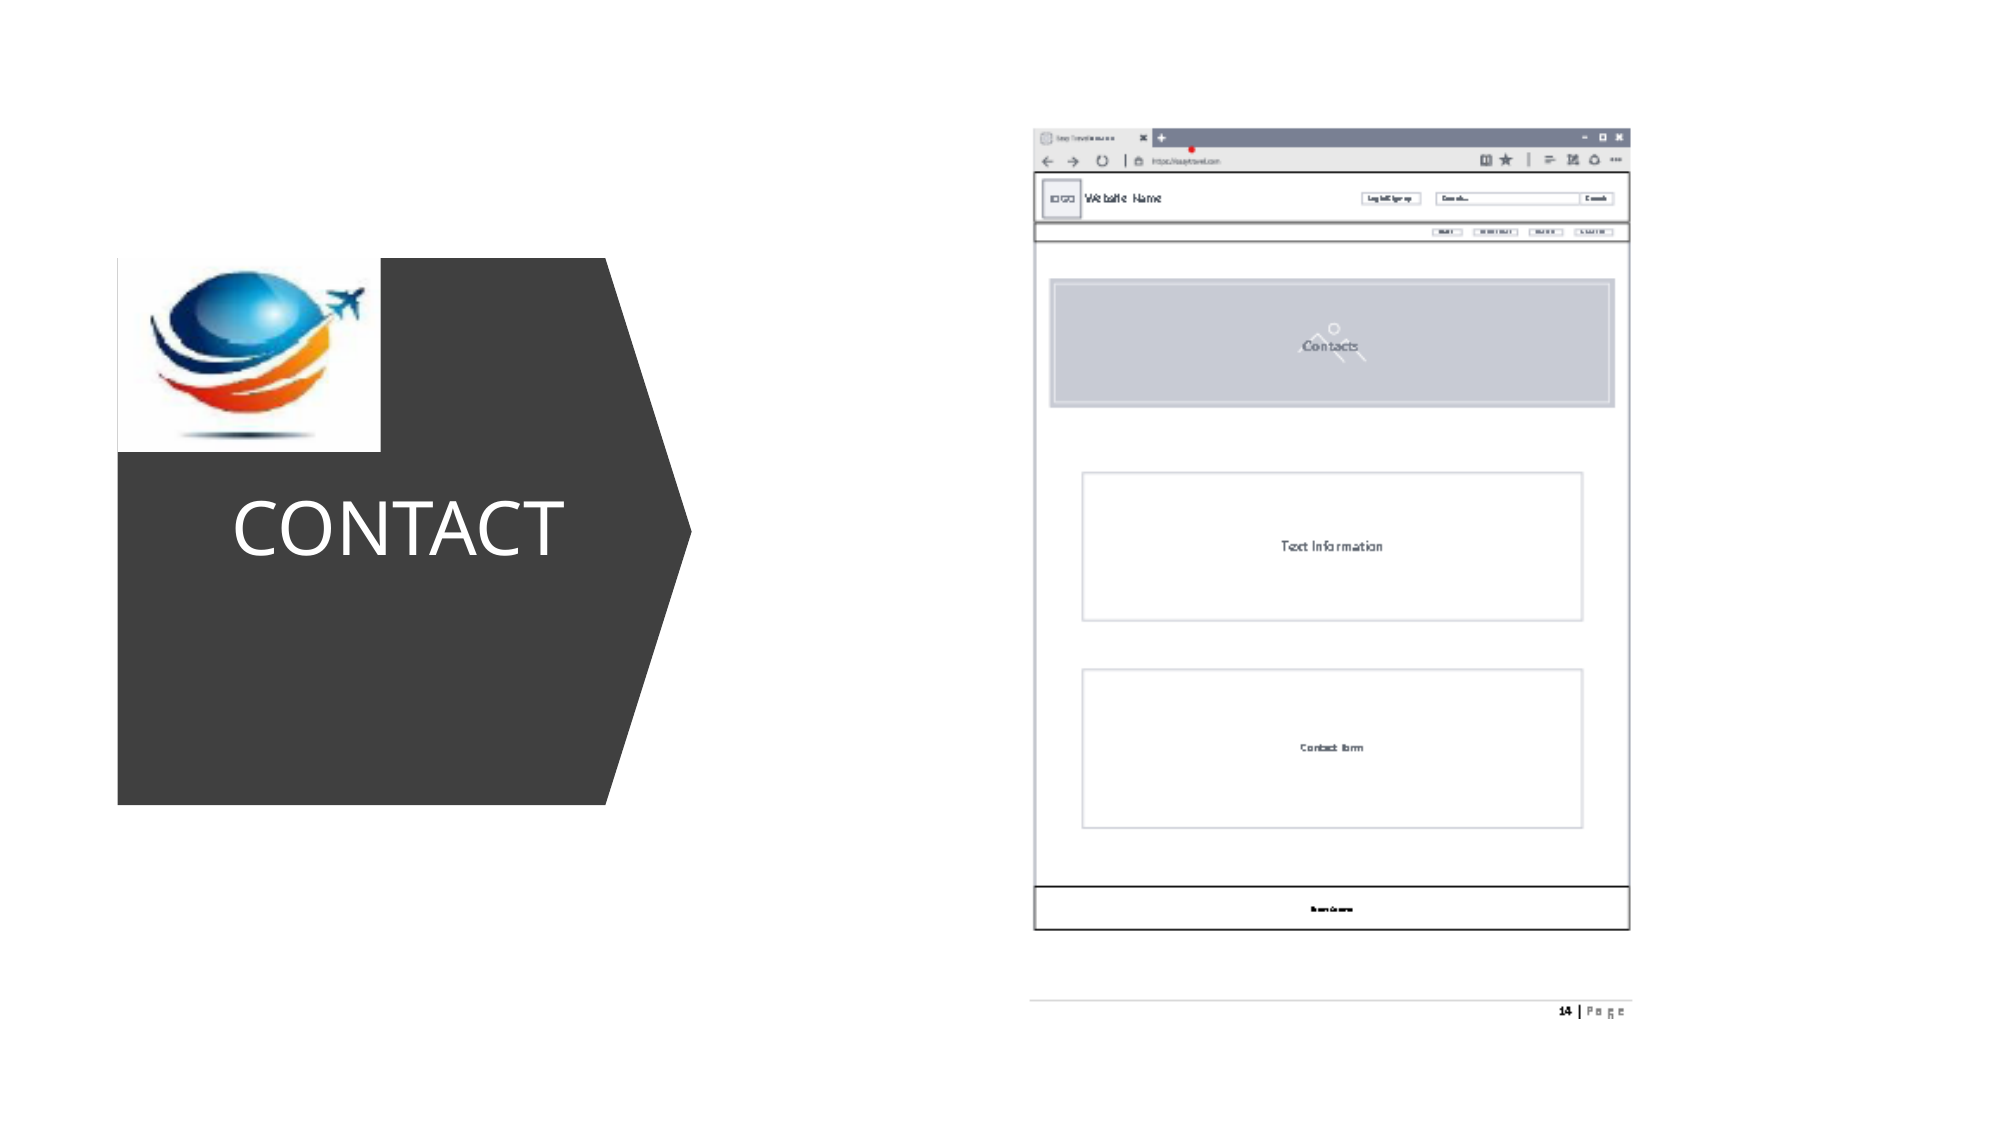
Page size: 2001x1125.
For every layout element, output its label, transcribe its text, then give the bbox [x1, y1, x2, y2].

picture [117, 258, 381, 452]
text_box [628, 326, 693, 737]
text_box [116, 257, 627, 807]
title CONTACT [168, 322, 628, 741]
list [980, 105, 1700, 1020]
